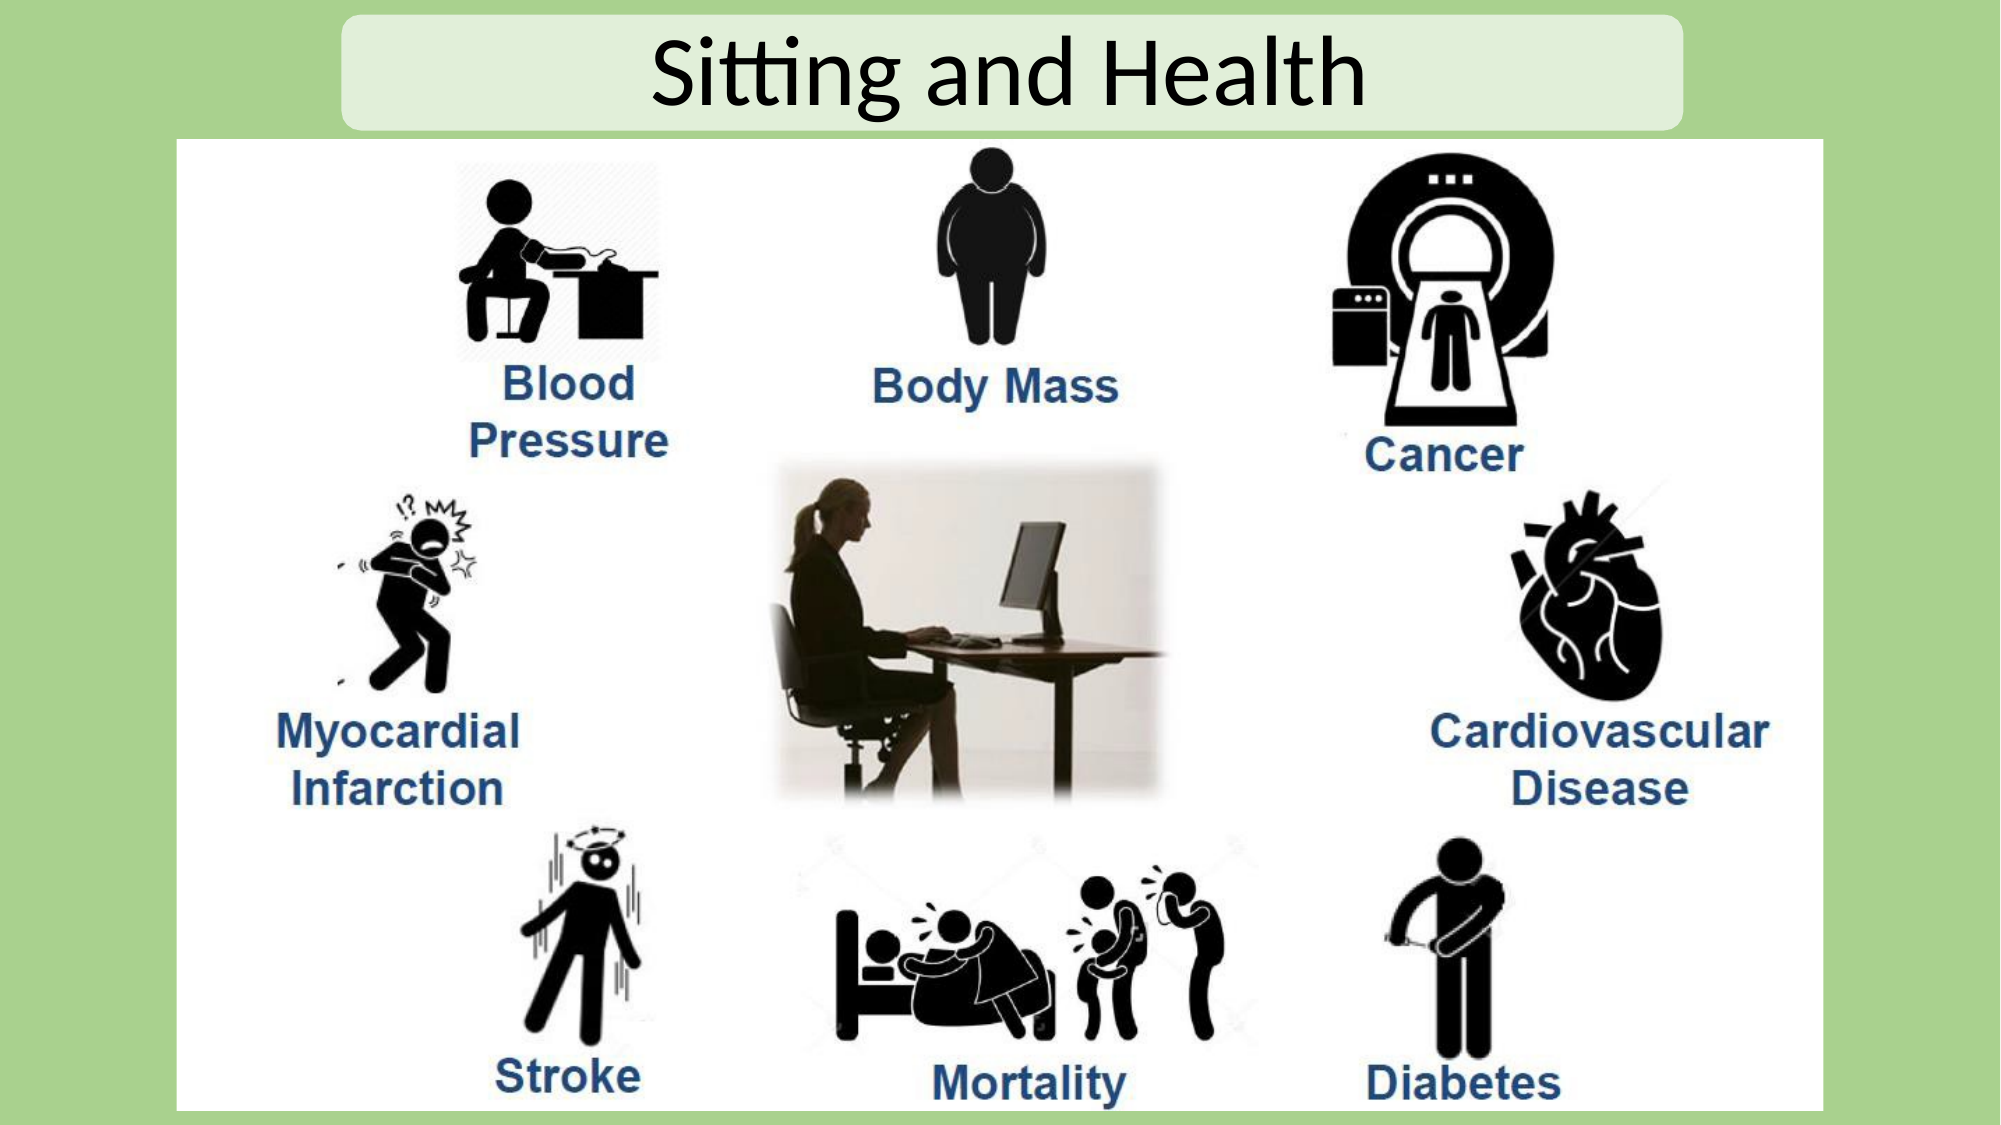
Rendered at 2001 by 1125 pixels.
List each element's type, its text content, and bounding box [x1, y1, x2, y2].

text_box [341, 14, 648, 131]
text_box [176, 139, 1824, 1111]
text_box [1377, 14, 1684, 131]
title Sitting and Health [648, 3, 1377, 194]
